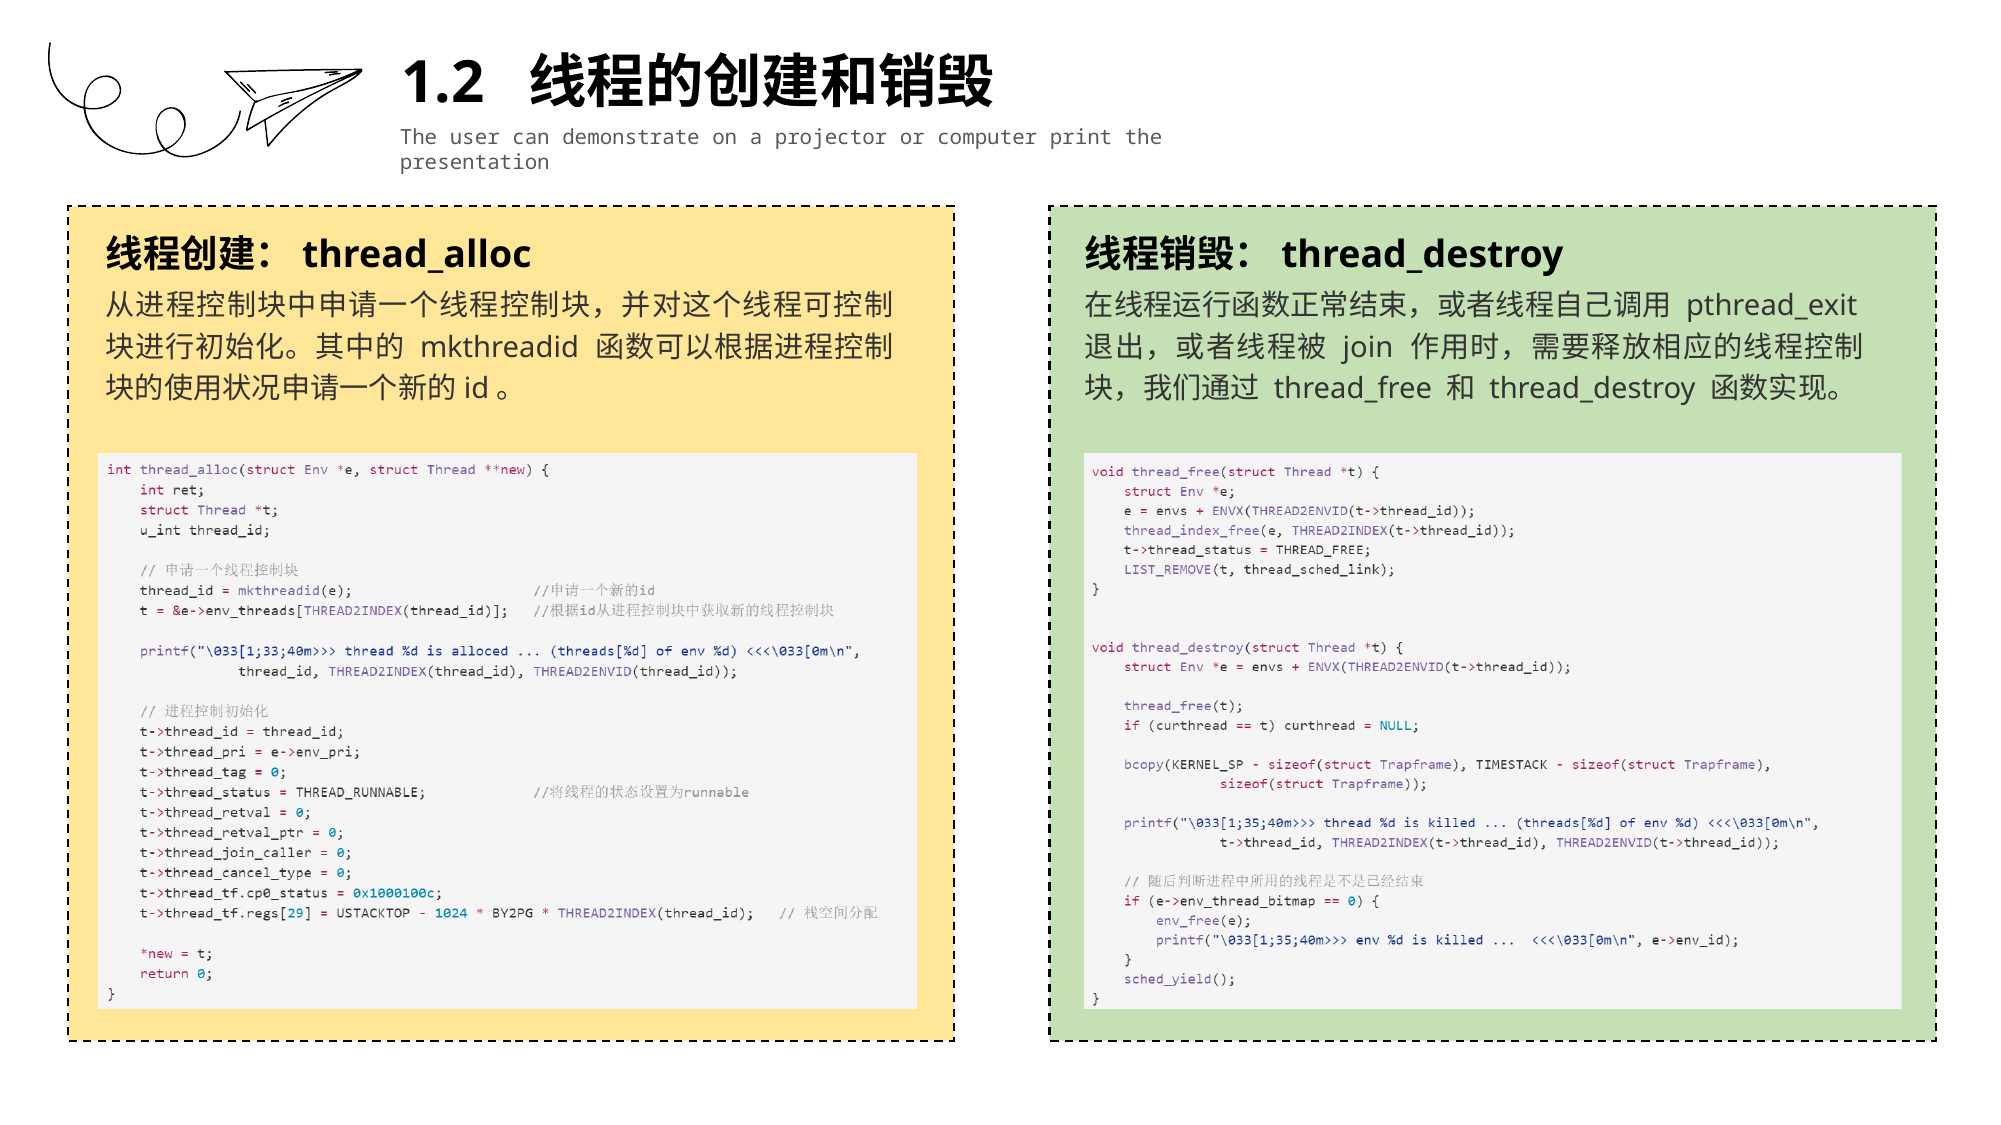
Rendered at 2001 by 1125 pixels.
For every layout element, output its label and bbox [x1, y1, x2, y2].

text_box [385, 36, 1186, 157]
picture [1083, 453, 1902, 1009]
picture [98, 453, 917, 1009]
picture [47, 41, 363, 158]
text_box [1069, 213, 1880, 411]
text_box [67, 205, 955, 1042]
text_box [90, 213, 909, 411]
text_box [1048, 205, 1937, 1042]
